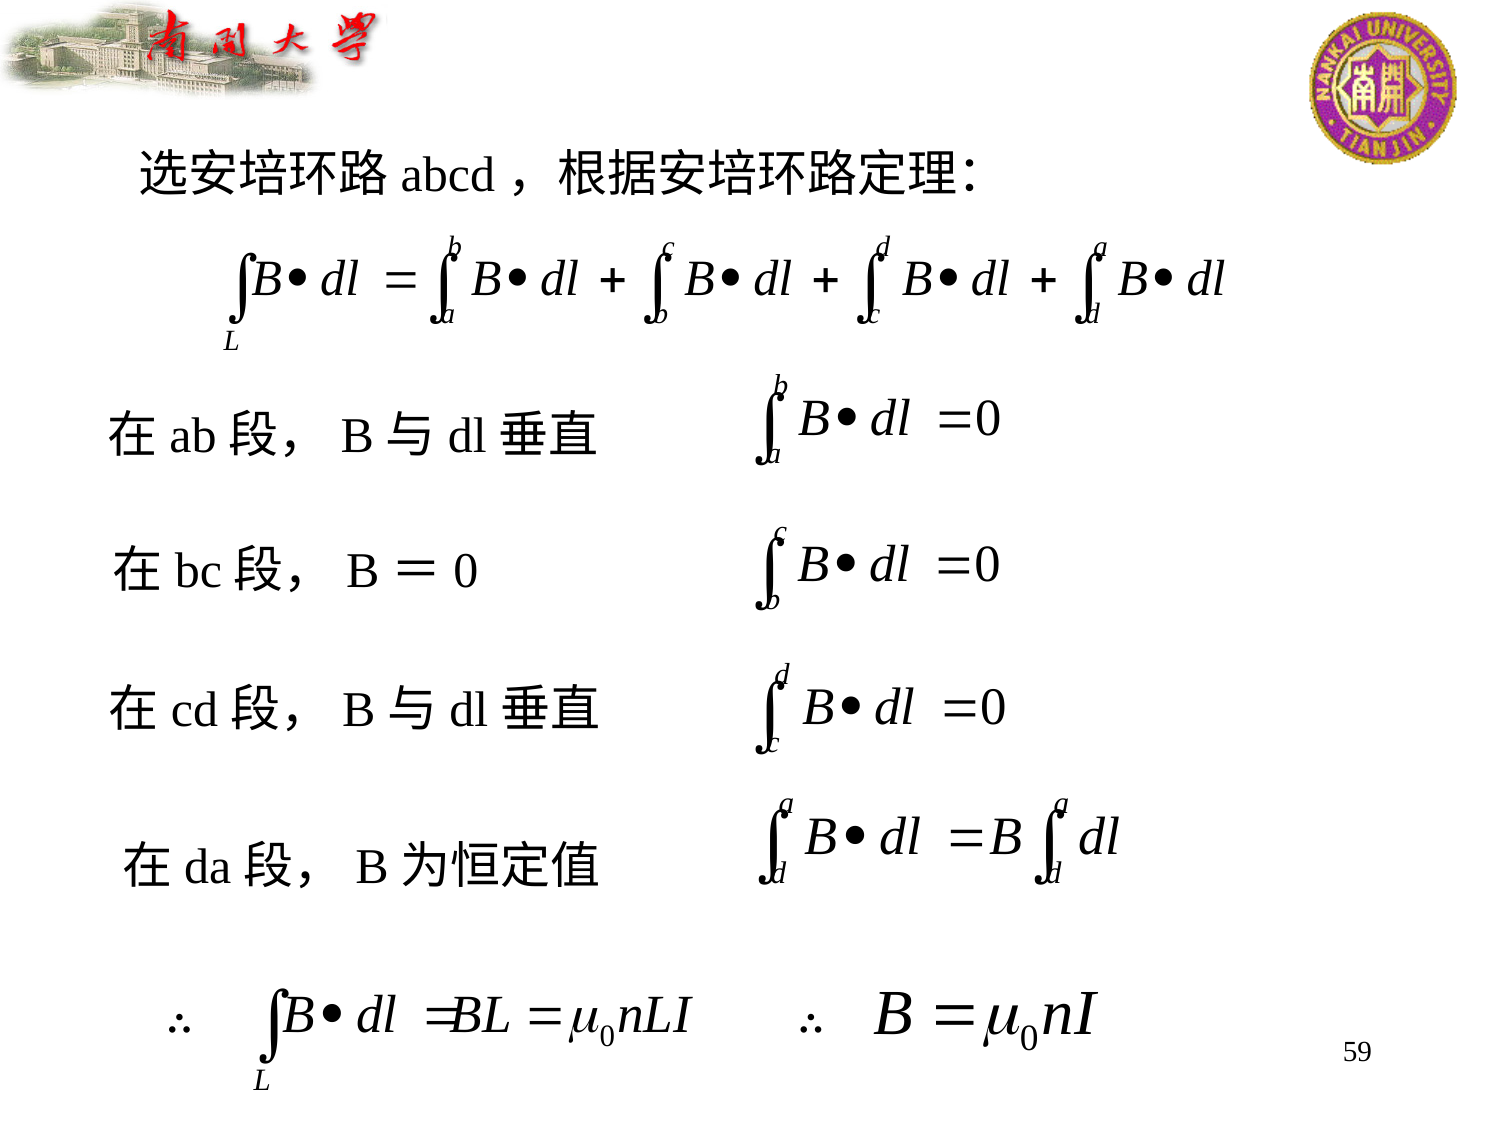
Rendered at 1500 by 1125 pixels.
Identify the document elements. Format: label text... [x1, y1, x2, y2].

text_box ∴ [781, 980, 841, 1056]
picture [241, 969, 709, 1101]
text_box ∴ [150, 980, 209, 1056]
picture [212, 222, 1248, 360]
text_box 在ab段，B与dl垂直 [92, 380, 614, 471]
picture [741, 777, 1135, 895]
picture [861, 969, 1117, 1067]
text_box 在cd段，B与dl垂直 [94, 654, 615, 744]
picture [737, 506, 1011, 621]
picture [737, 649, 1017, 764]
picture [737, 361, 1011, 475]
text_box 选安培环路abcd，根据安培环路定理： [123, 119, 1205, 210]
text_box 在da段，B为恒定值 [107, 811, 616, 902]
slide_number 59 [1074, 1024, 1388, 1101]
picture [0, 0, 388, 100]
picture [1262, 0, 1500, 178]
text_box 在bc段，B＝0 [98, 515, 493, 605]
